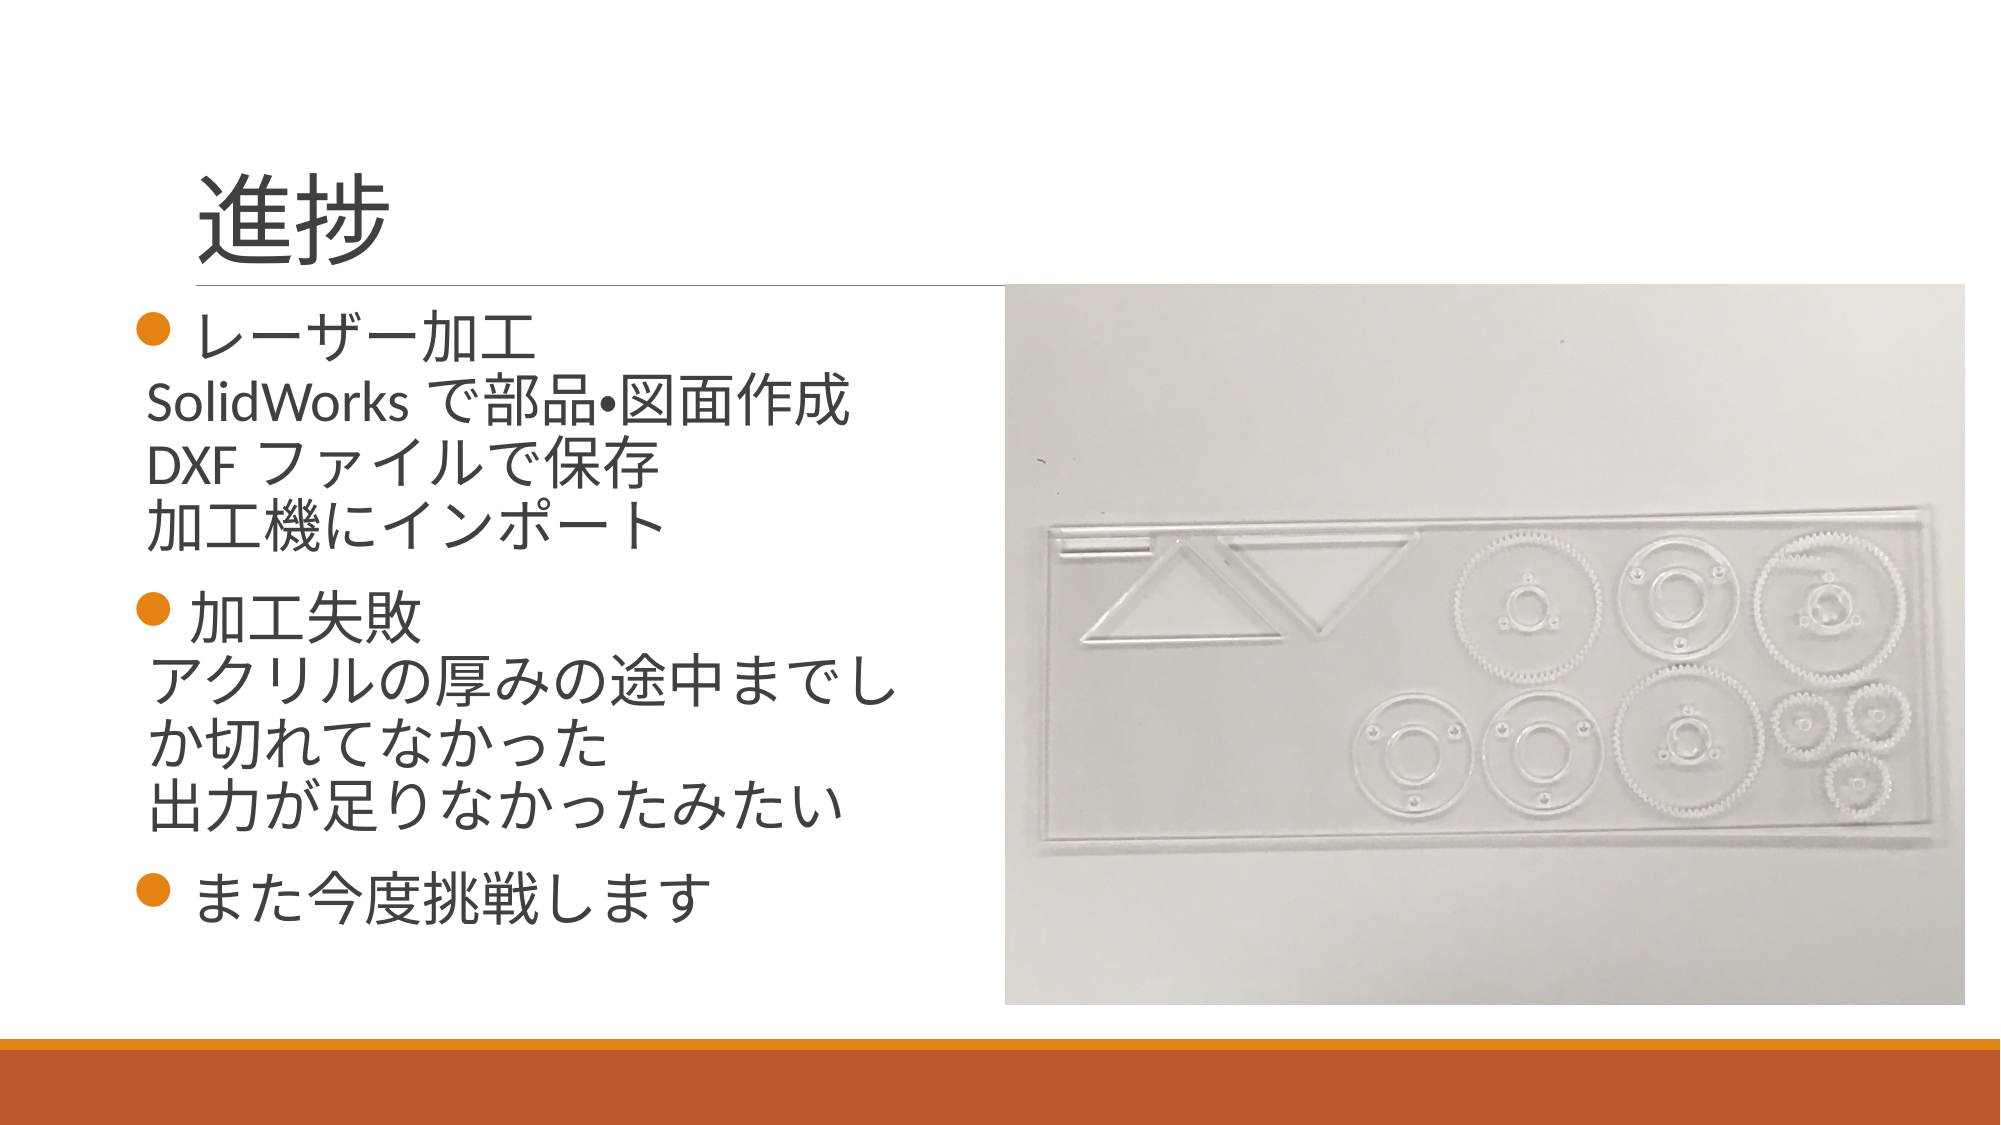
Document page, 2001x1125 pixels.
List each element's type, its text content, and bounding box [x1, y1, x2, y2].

title 進捗 [180, 47, 1830, 285]
list レーザー加工 SolidWorksで部品・図面作成 DXFファイルで保存 加工機にインポート 加工失敗 アクリルの厚みの途中までしか切れてなかった 出力が足りなかったみたい また今度挑戦します [131, 301, 947, 1005]
picture [1004, 284, 1966, 1006]
